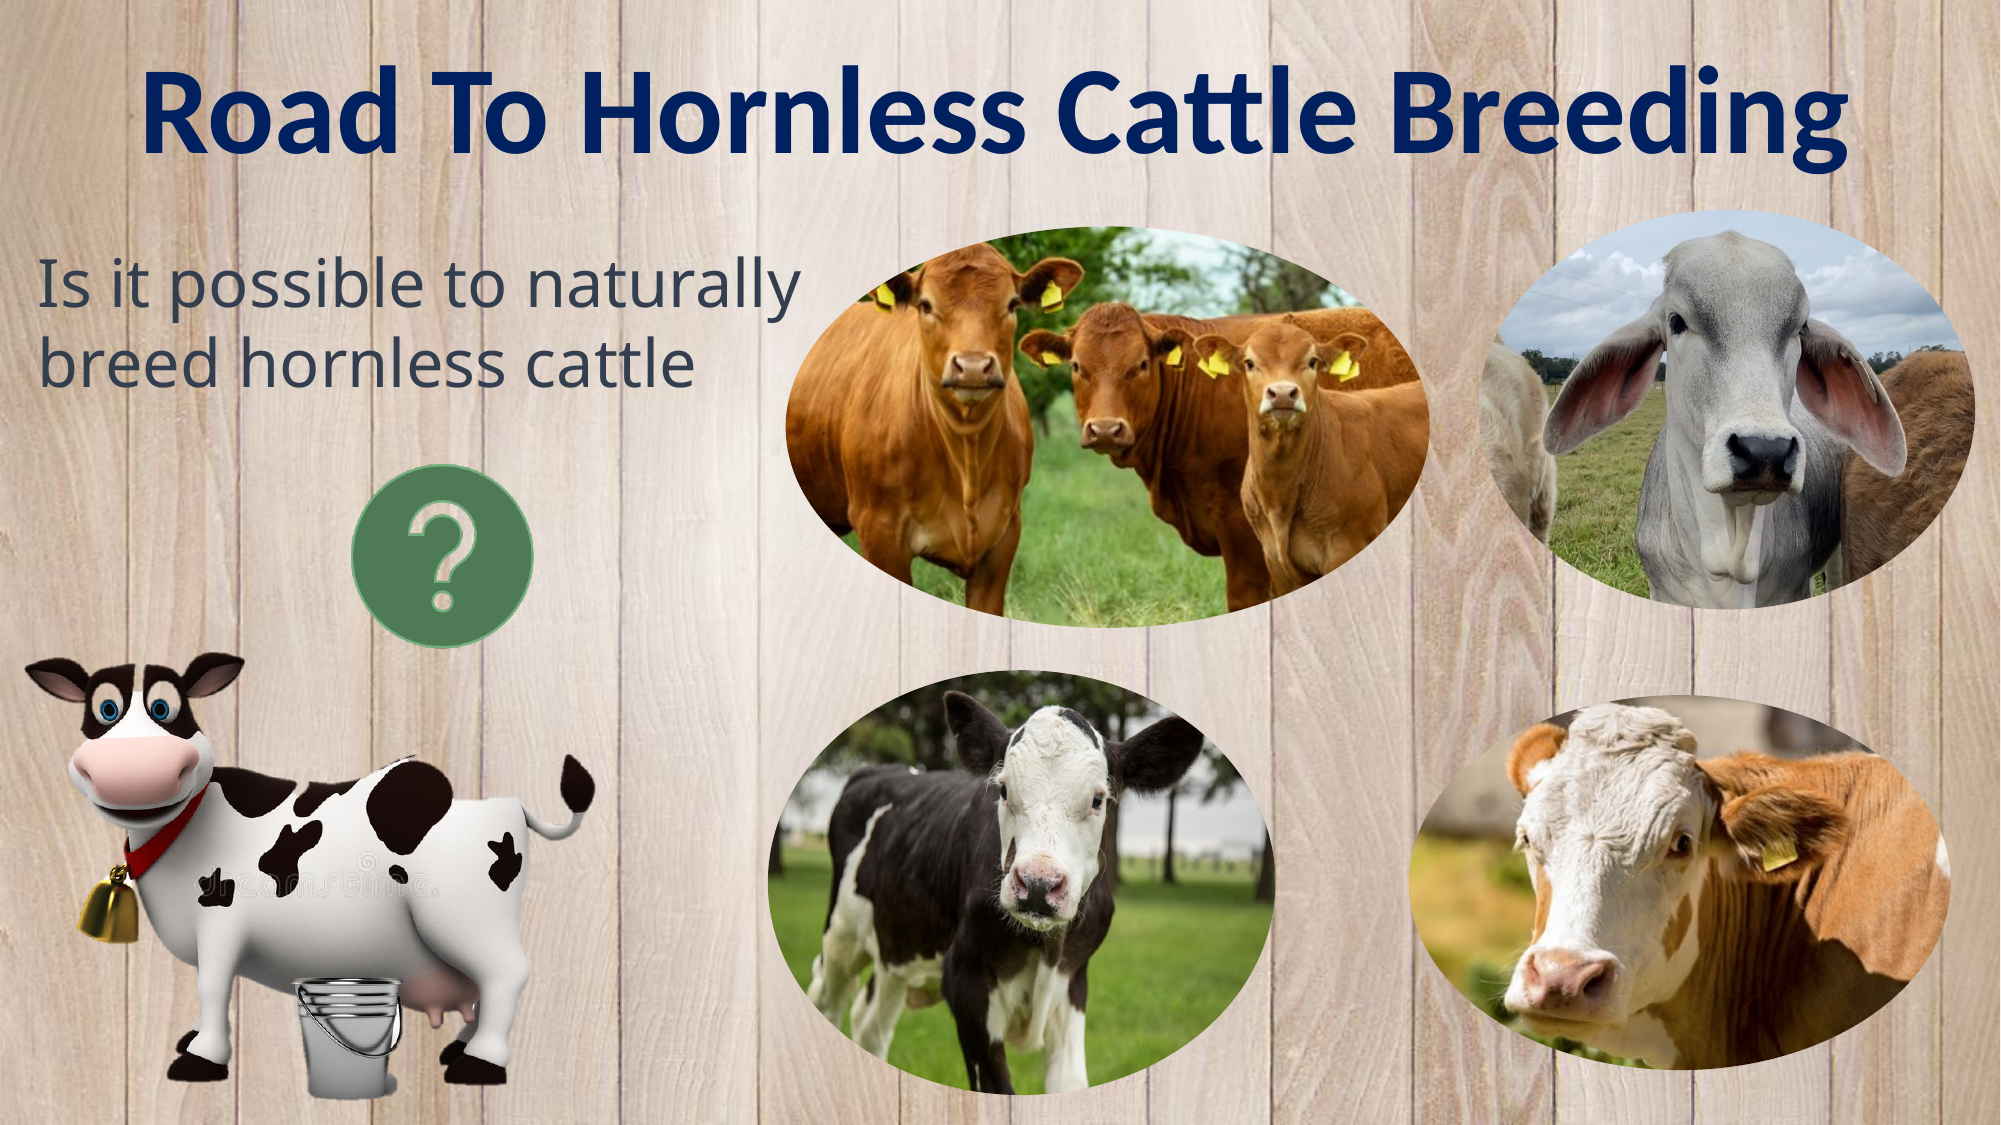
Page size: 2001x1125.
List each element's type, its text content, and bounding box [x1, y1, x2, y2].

text_box Is it possible to naturally breed hornless cattle [22, 232, 785, 408]
picture [0, 0, 2001, 1125]
text_box Road To Hornless Cattle Breeding [124, 38, 1936, 221]
